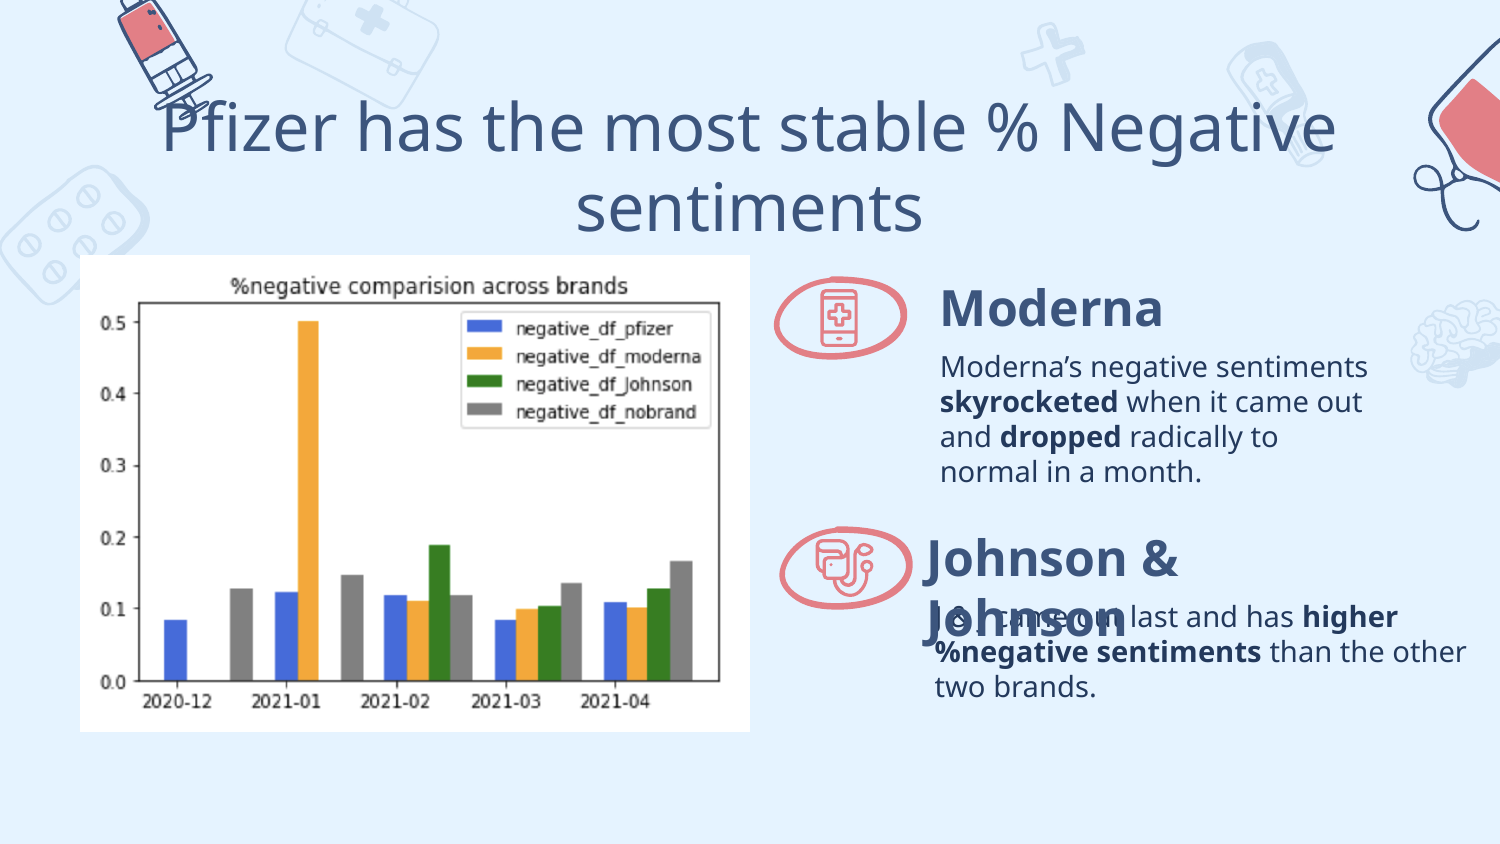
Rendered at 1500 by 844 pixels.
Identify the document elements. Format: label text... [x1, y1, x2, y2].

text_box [776, 526, 914, 610]
subtitle J & J came out last and has higher %negative sentiments than the other two brands. [919, 582, 1483, 750]
title Johnson & Johnson [911, 511, 1377, 583]
picture [80, 255, 751, 732]
title Moderna [924, 261, 1277, 333]
title Pfizer has the most stable % Negative sentiments [118, 117, 1382, 212]
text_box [770, 275, 908, 360]
subtitle Moderna’s negative sentiments skyrocketed when it came out and dropped radically to normal in a month. [924, 332, 1390, 427]
